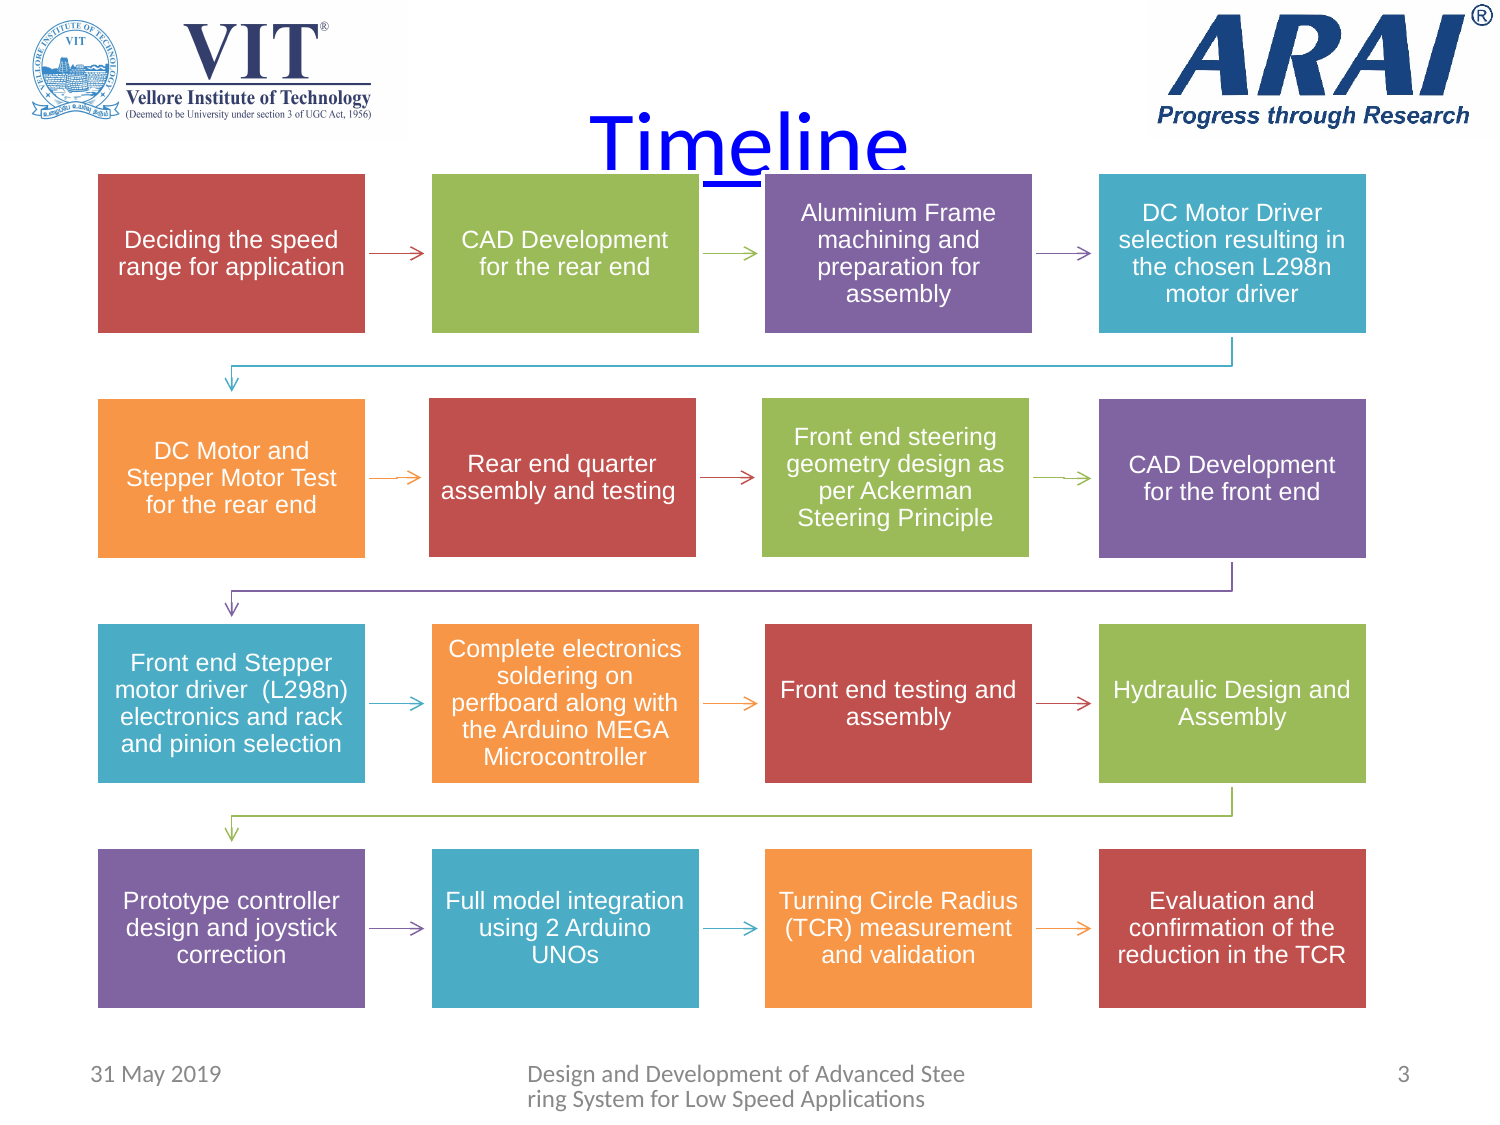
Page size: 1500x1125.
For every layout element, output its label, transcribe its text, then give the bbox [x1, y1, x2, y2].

picture [1147, 0, 1498, 138]
slide_number 3 [1074, 1042, 1425, 1103]
picture [0, 0, 408, 142]
title Timeline [75, 45, 1425, 170]
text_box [24, 171, 1440, 1011]
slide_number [75, 1042, 425, 1103]
footer Design and Development of Advanced Steering System for Low Speed Applications [512, 1042, 988, 1103]
